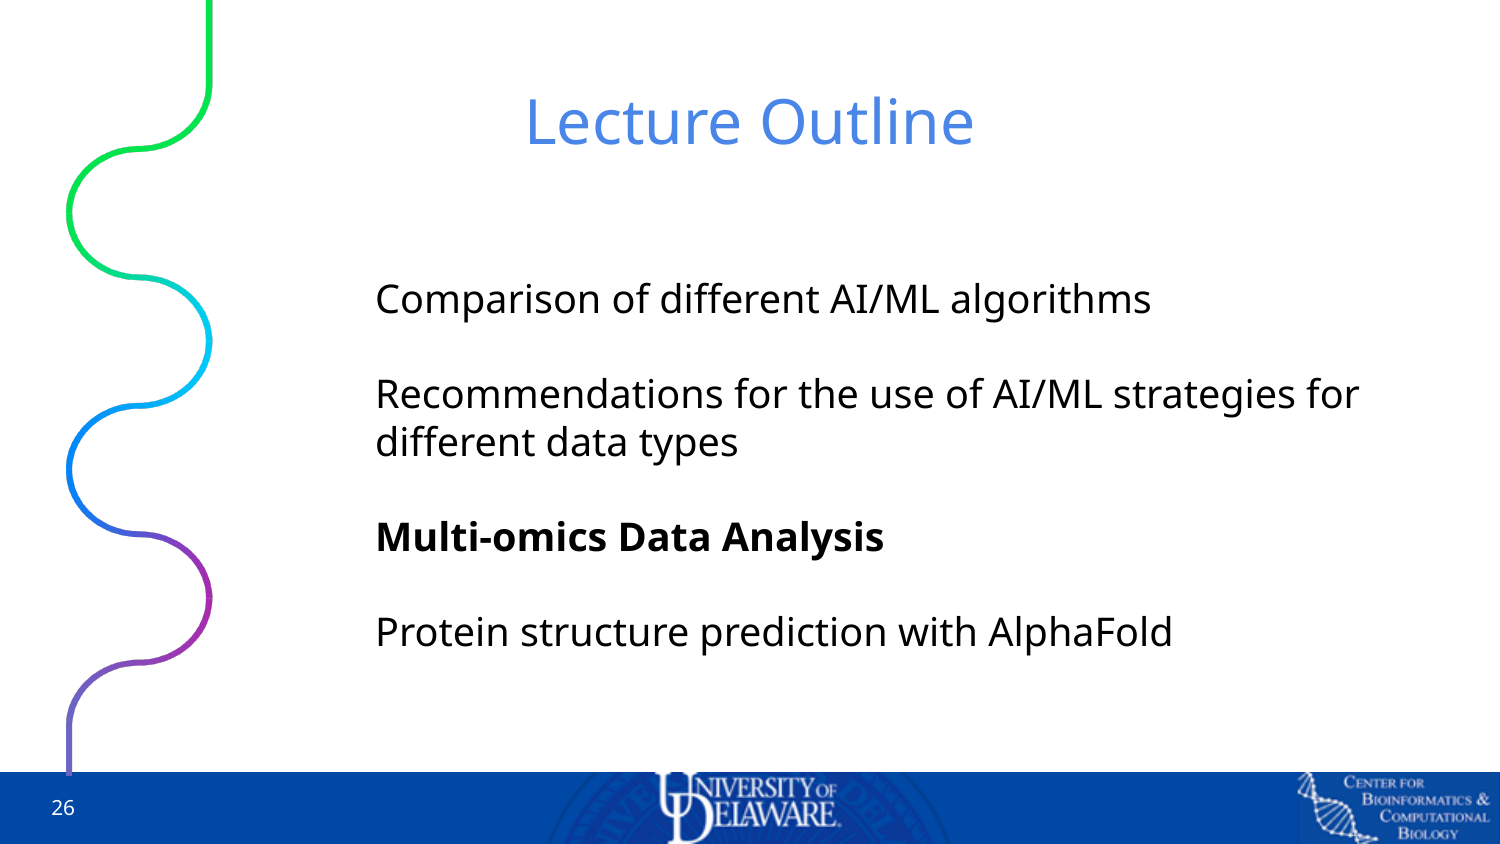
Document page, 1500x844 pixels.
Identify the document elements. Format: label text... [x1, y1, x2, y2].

title Lecture Outline [250, 67, 1449, 167]
picture [0, 0, 1500, 844]
text_box Comparison of different AI/ML algorithms Recommendations for the use of AI/ML strategies for different data types Multi-omics Data Analysis Protein structure prediction with AlphaFold [285, 259, 1473, 670]
